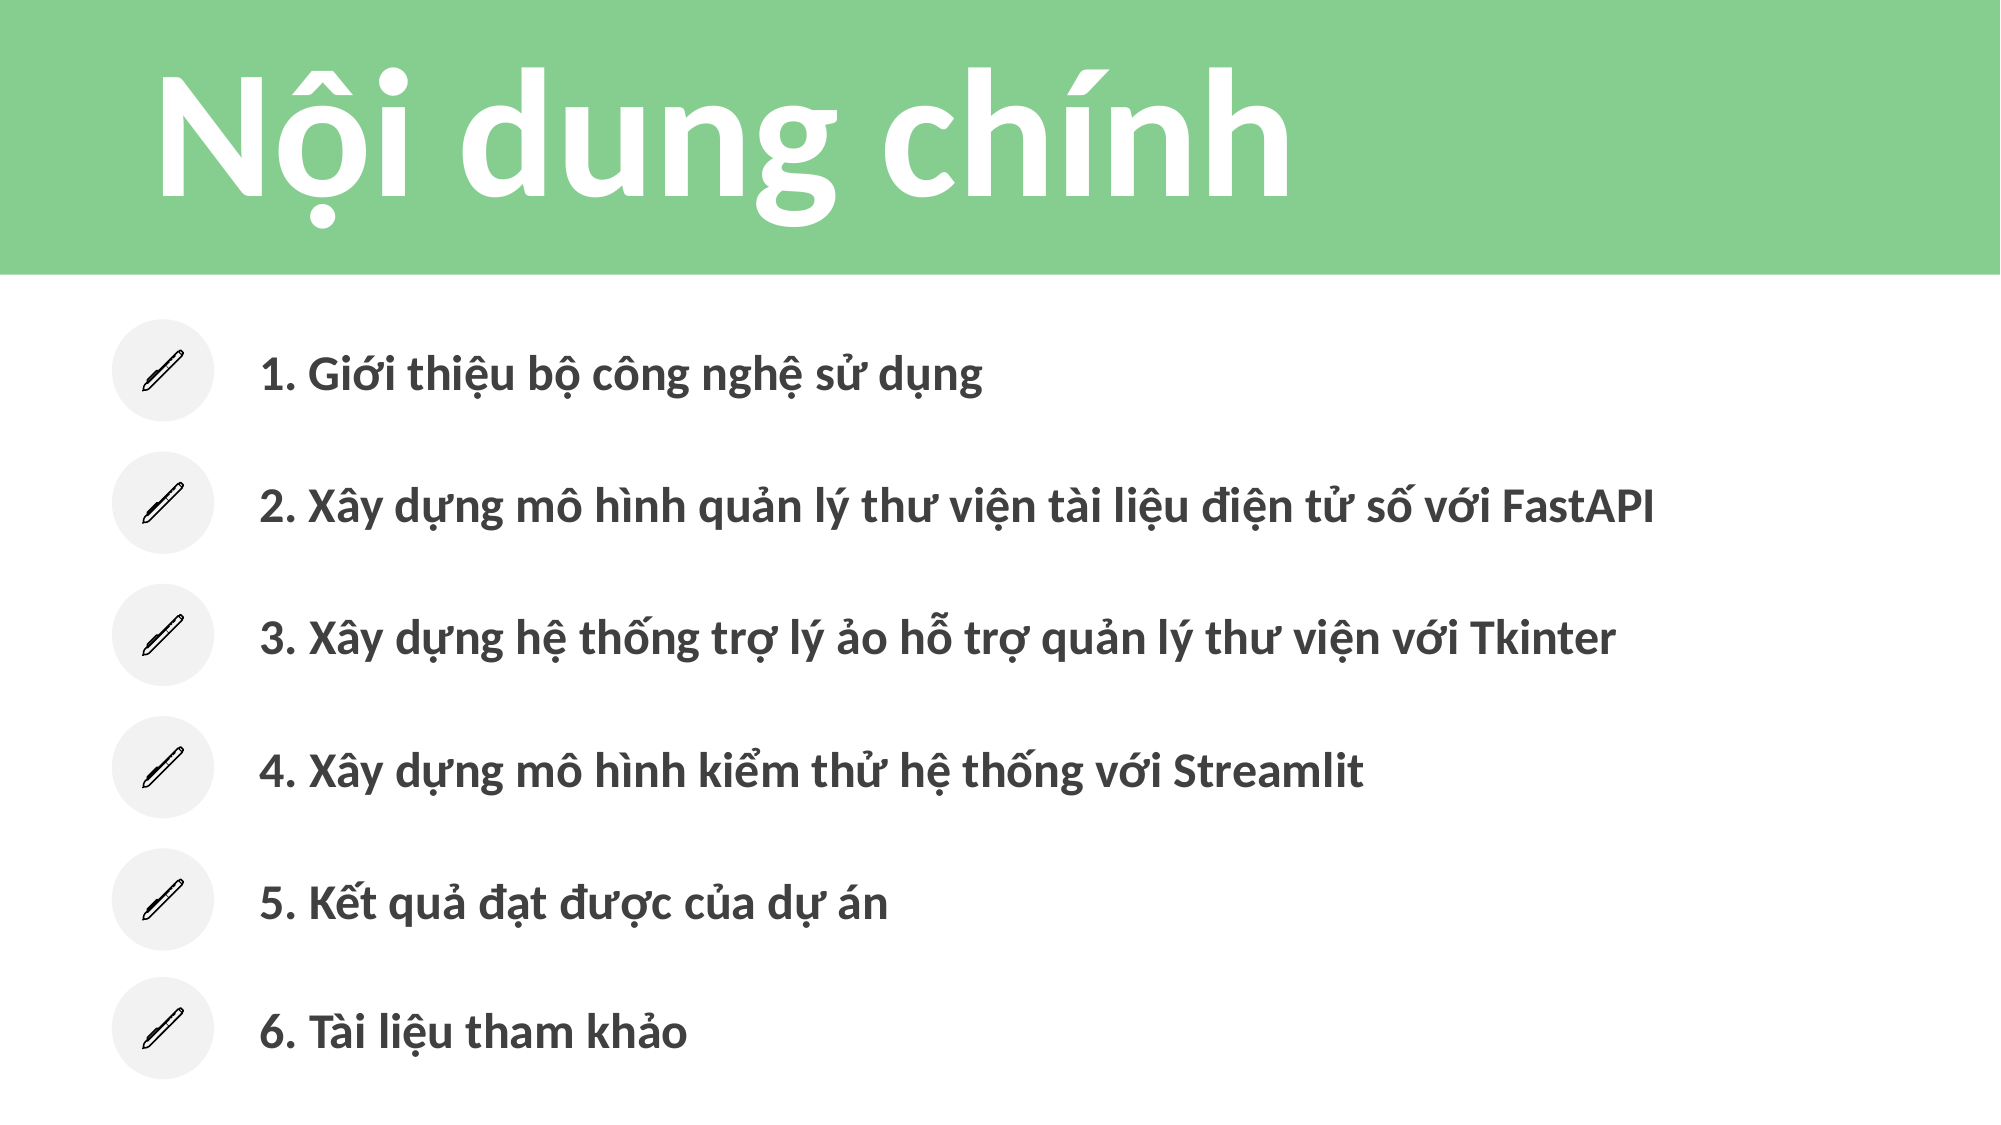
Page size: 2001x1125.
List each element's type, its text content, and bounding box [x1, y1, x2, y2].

text_box 6. Tài liệu tham khảo [244, 990, 1446, 1066]
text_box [111, 583, 215, 687]
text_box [111, 976, 215, 1080]
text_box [111, 716, 215, 819]
text_box 3. Xây dựng hệ thống trợ lý ảo hỗ trợ quản lý thư viện với Tkinter [244, 597, 1644, 673]
text_box 2. Xây dựng mô hình quản lý thư viện tài liệu điện tử số với FastAPI [244, 465, 1703, 540]
text_box 5. Kết quả đạt được của dự án [244, 861, 1446, 937]
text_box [111, 451, 215, 554]
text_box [111, 848, 215, 951]
text_box 4. Xây dựng mô hình kiểm thử hệ thống với Streamlit [244, 729, 1446, 805]
title Nội dung chính [137, 22, 1863, 252]
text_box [111, 319, 215, 422]
text_box 1. Giới thiệu bộ công nghệ sử dụng [244, 332, 1047, 408]
